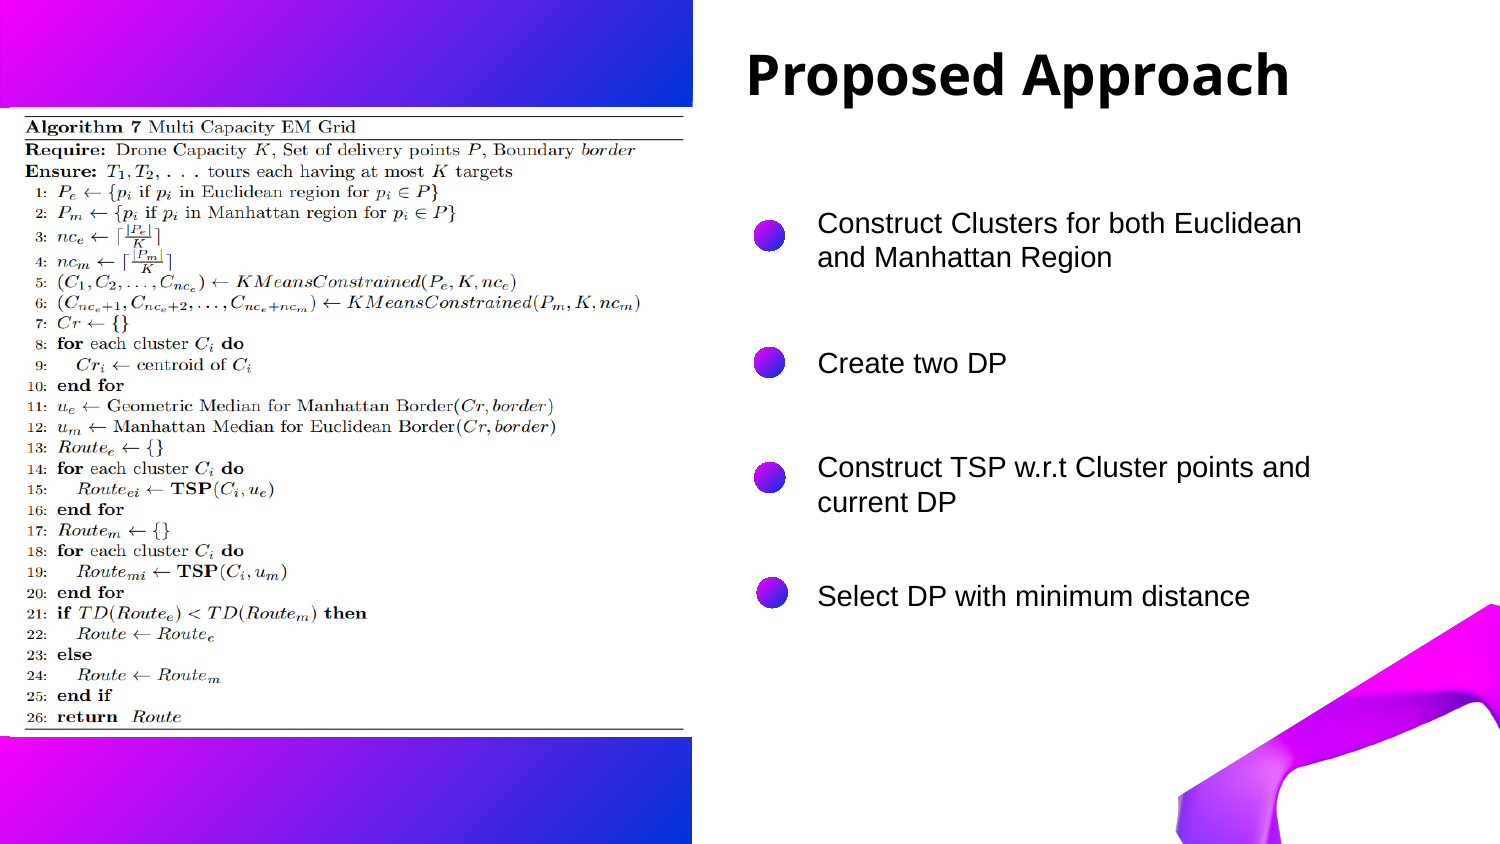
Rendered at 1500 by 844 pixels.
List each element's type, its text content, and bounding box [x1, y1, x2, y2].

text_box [0, 0, 693, 108]
text_box Proposed Approach [745, 11, 1500, 107]
picture [10, 107, 693, 737]
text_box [754, 461, 786, 494]
text_box [1160, 597, 1500, 844]
text_box Construct Clusters for both Euclidean and Manhattan Region [802, 196, 1343, 282]
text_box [756, 577, 788, 609]
text_box Construct TSP w.r.t Cluster points and current DP [802, 441, 1385, 526]
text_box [753, 220, 785, 252]
text_box Create two DP [802, 336, 1308, 387]
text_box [753, 346, 785, 378]
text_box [0, 723, 693, 844]
text_box Select DP with minimum distance [802, 569, 1299, 620]
